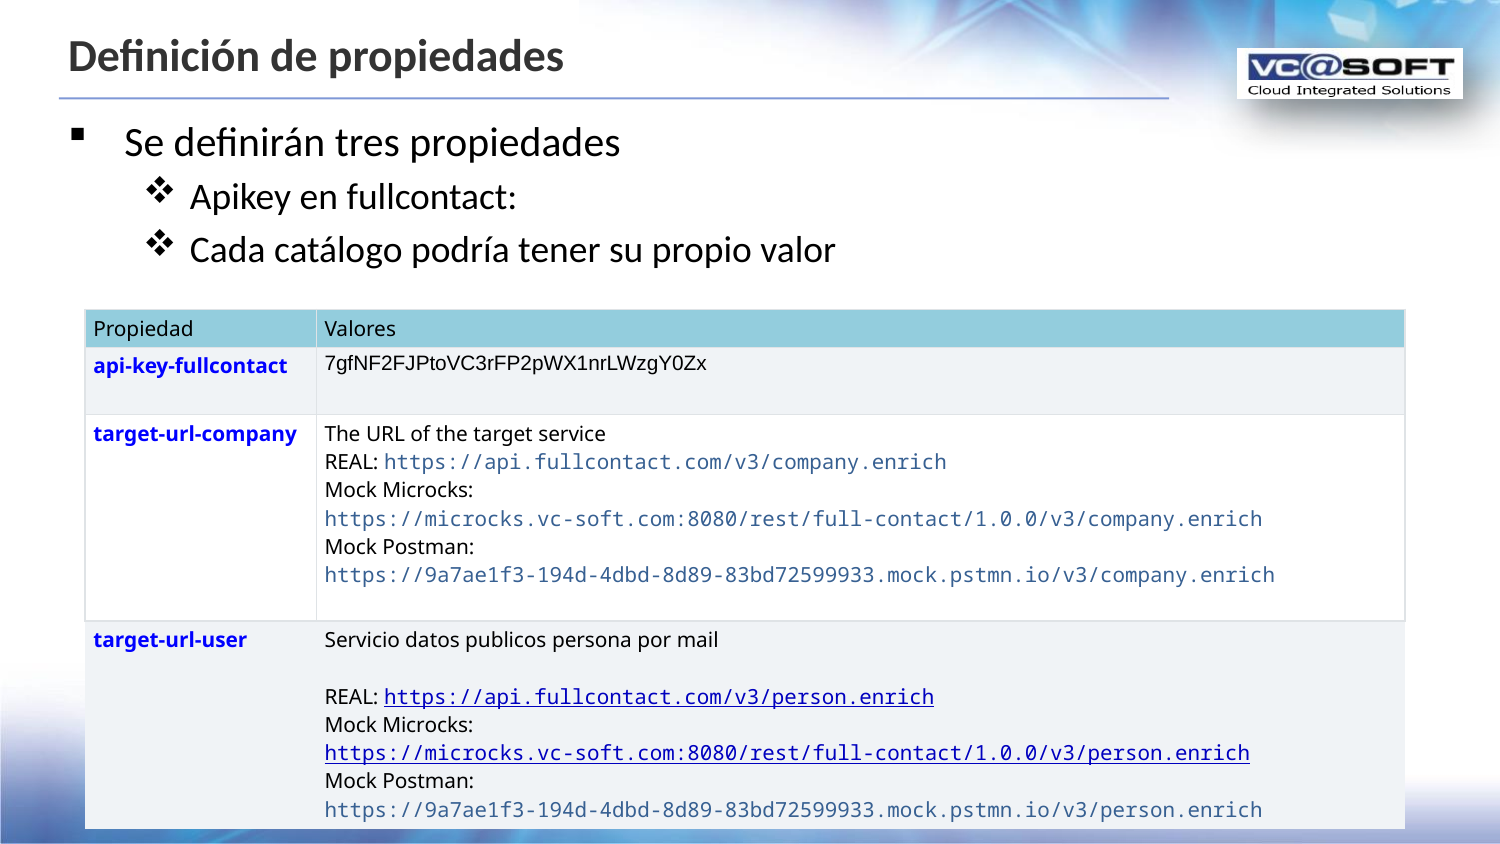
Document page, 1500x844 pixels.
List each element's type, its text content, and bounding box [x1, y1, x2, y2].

title Definición de propiedades [52, 23, 1190, 83]
table_cell Servicio datos publicos persona por mail REAL: https://api.fullcontact.com/v3/person.enrich Mock Microcks: https://microcks.vc-soft.com:8080/rest/full-contact/1.0.0/v3/person.enrich Mock Postman: https://9a7ae1f3-194d-4dbd-8d89-83bd72599933.mock.pstmn.io/v3/person.enrich [316, 622, 1405, 829]
picture [579, 0, 1500, 150]
picture [0, 663, 1500, 844]
table_cell The URL of the target service REAL: https://api.fullcontact.com/v3/company.enrich Mock Microcks: https://microcks.vc-soft.com:8080/rest/full-contact/1.0.0/v3/company.enrich Mock Postman: https://9a7ae1f3-194d-4dbd-8d89-83bd72599933.mock.pstmn.io/v3/company.enrich [317, 415, 1404, 620]
table_cell api-key-fullcontact [86, 348, 316, 414]
table_header Propiedad [86, 310, 316, 347]
table_cell target-url-user [85, 622, 316, 829]
table_header Valores [317, 310, 1404, 347]
table_cell target-url-company [86, 415, 316, 620]
list Se definirán tres propiedades Apikey en fullcontact: Cada catálogo podría tener su propio valor [52, 107, 1454, 790]
table_cell 7gfNF2FJPtoVC3rFP2pWX1nrLWzgY0Zx [317, 348, 1404, 414]
